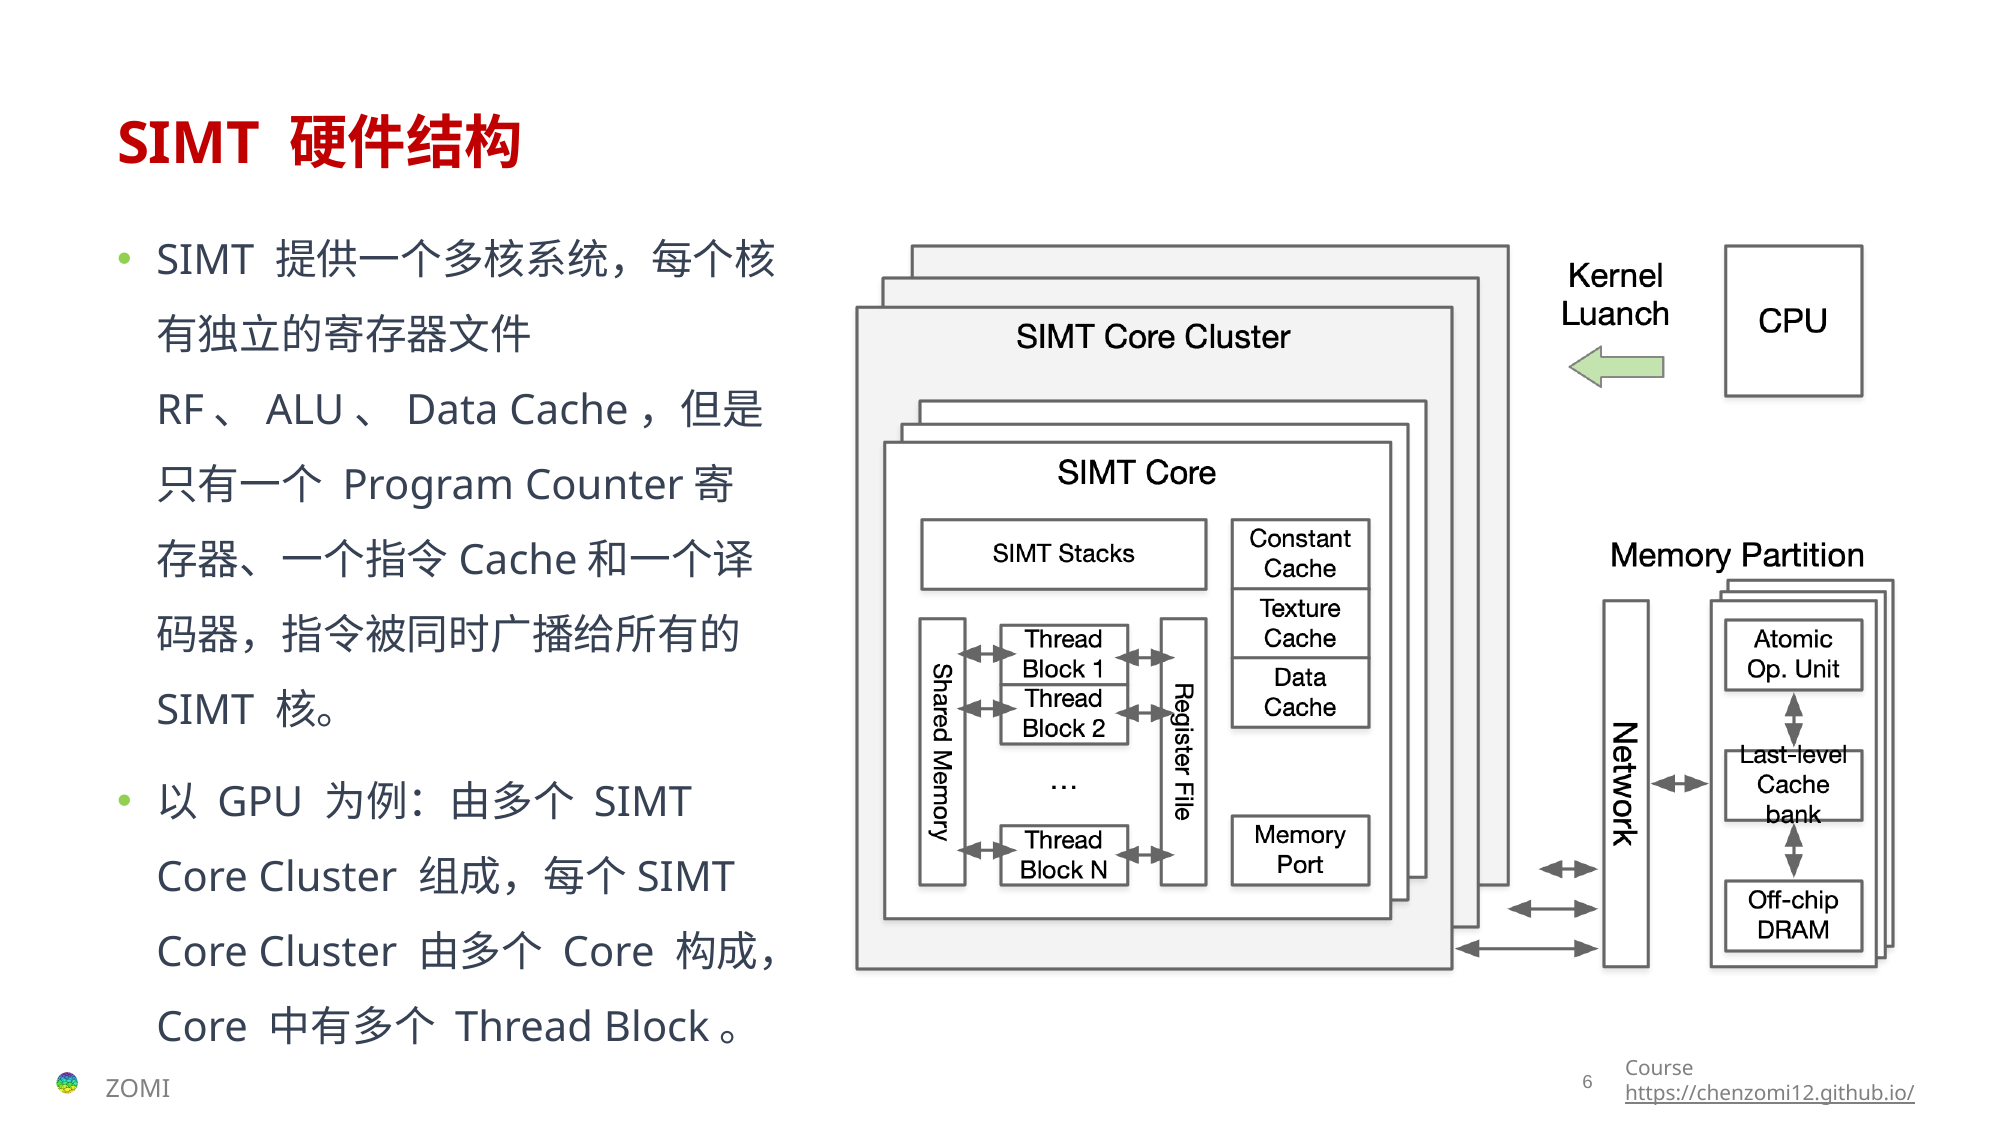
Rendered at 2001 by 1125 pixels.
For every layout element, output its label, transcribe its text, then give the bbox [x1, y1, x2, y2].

list SIMT 提供一个多核系统，每个核有独立的寄存器文件 RF、ALU、Data Cache，但是只有一个 Program Counter寄存器、一个指令Cache和一个译码器，指令被同时广播给所有的 SIMT 核。 以 GPU 为例：由多个 SIMT Core Cluster 组成，每个SIMT Core Cluster 由多个 Core 构成，Core 中有多个 Thread Block。 [102, 200, 792, 1021]
title SIMT 硬件结构 [102, 91, 1901, 189]
picture [57, 1073, 77, 1093]
picture [848, 240, 1901, 981]
